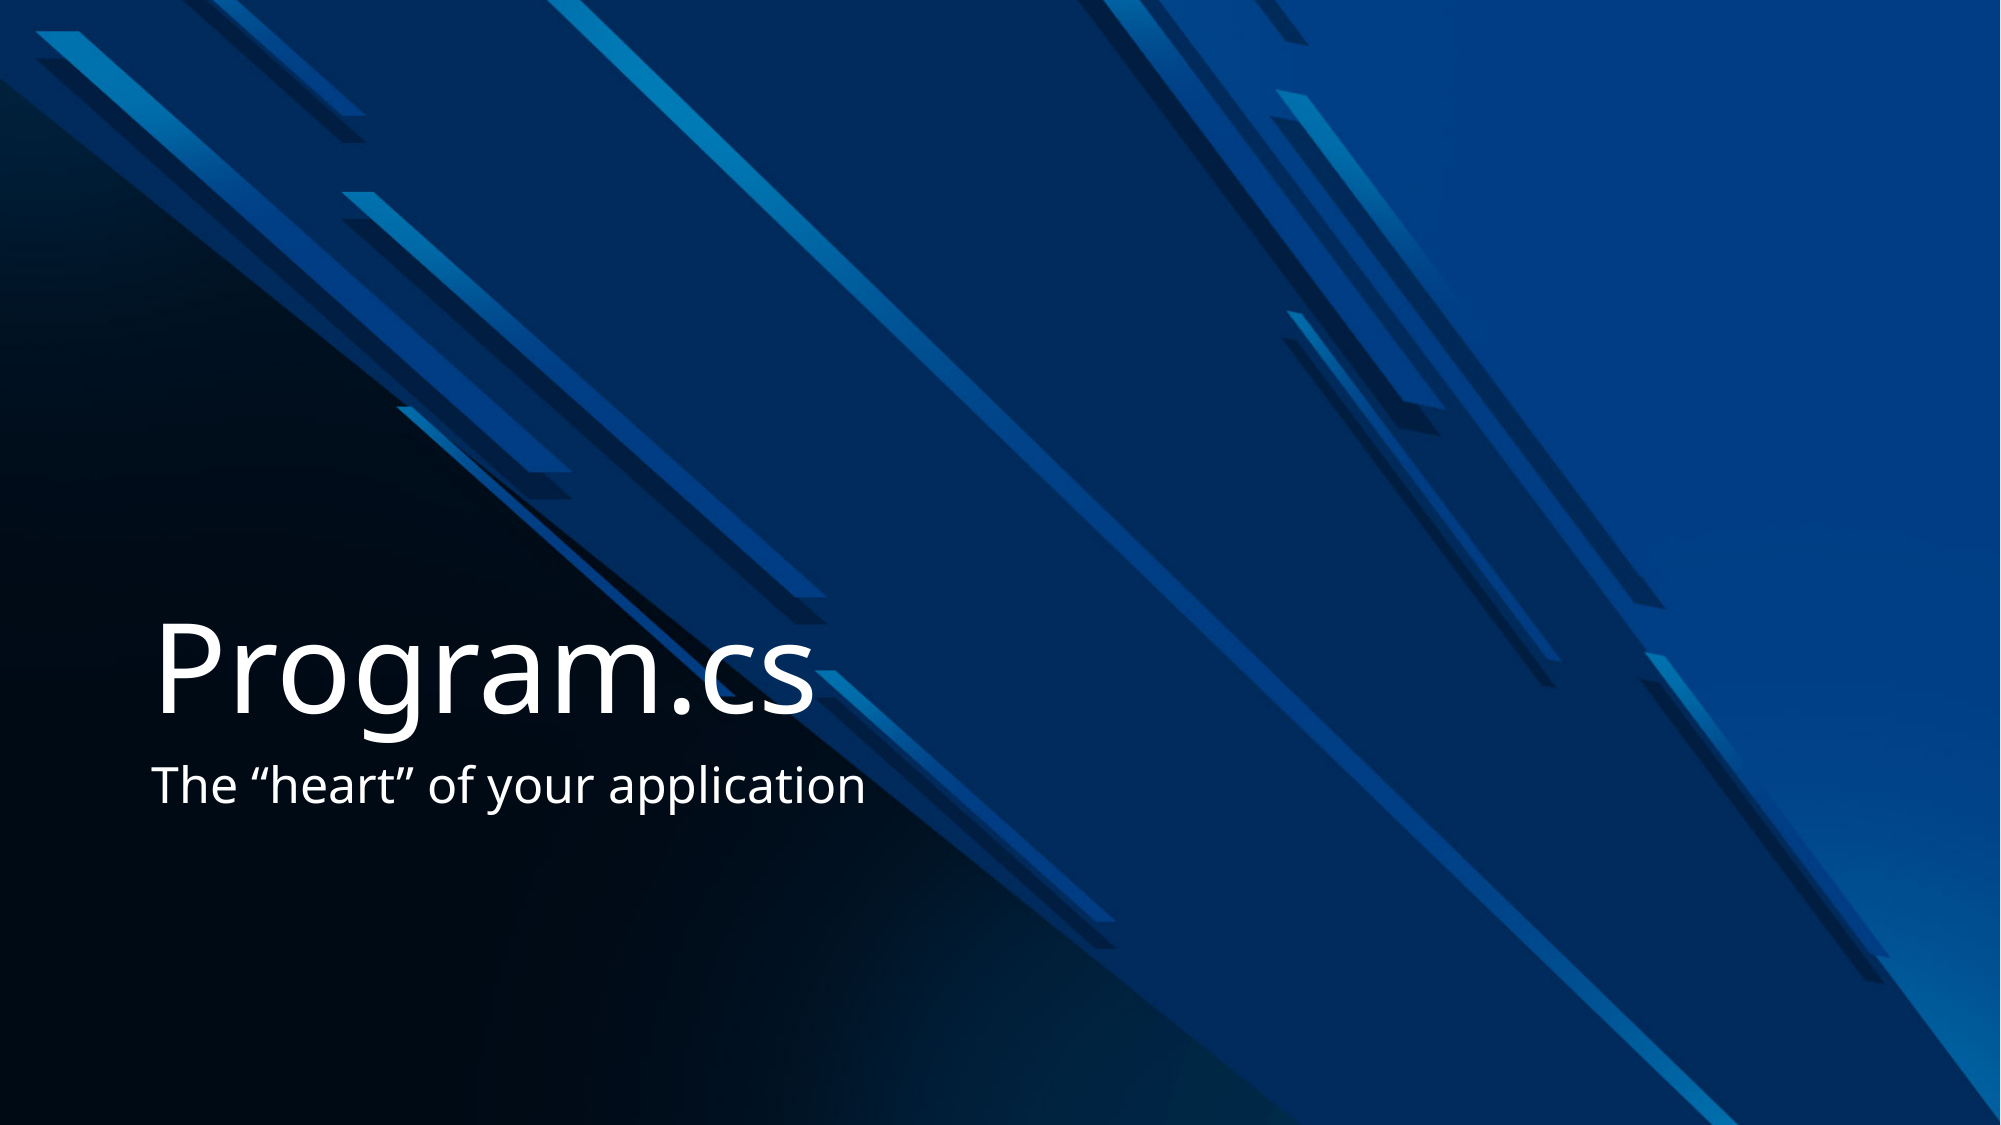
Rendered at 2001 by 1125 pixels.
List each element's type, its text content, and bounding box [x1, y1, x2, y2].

list The “heart” of your application [136, 752, 1862, 999]
title Program.cs [136, 280, 1862, 749]
picture [0, 0, 2001, 1125]
